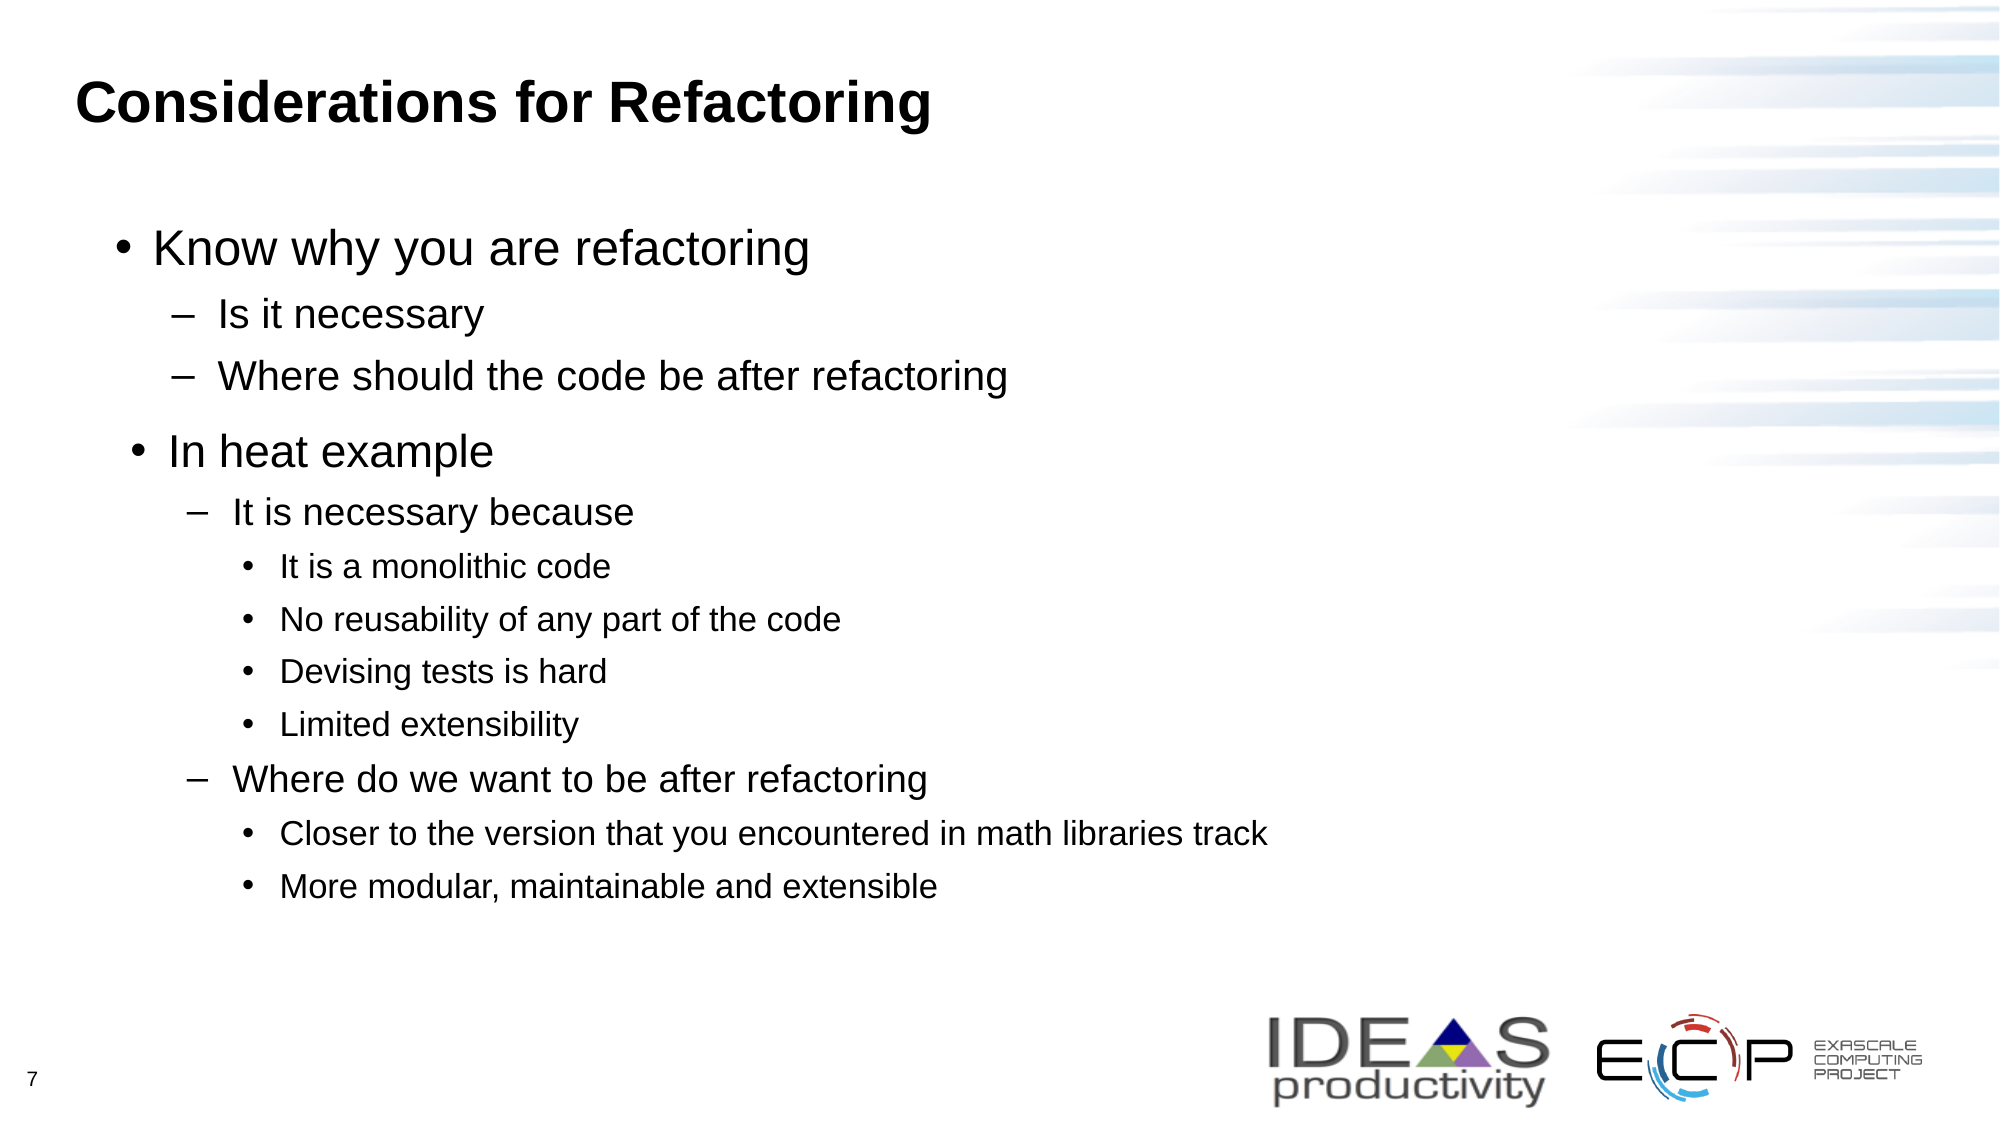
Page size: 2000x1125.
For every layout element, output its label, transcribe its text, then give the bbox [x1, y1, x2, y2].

text_box In heat example It is necessary because It is a monolithic code No reusability of any part of the code Devising tests is hard Limited extensibility Where do we want to be after refactoring Closer to the version that you encountered in math libraries track More modular, maintainable and extensible [115, 419, 1410, 915]
list Know why you are refactoring Is it necessary Where should the code be after refactoring [99, 214, 1932, 941]
title Considerations for Refactoring [59, 67, 1927, 207]
picture [1531, 0, 2000, 669]
picture [1257, 1009, 1560, 1115]
picture [1597, 1014, 1922, 1102]
